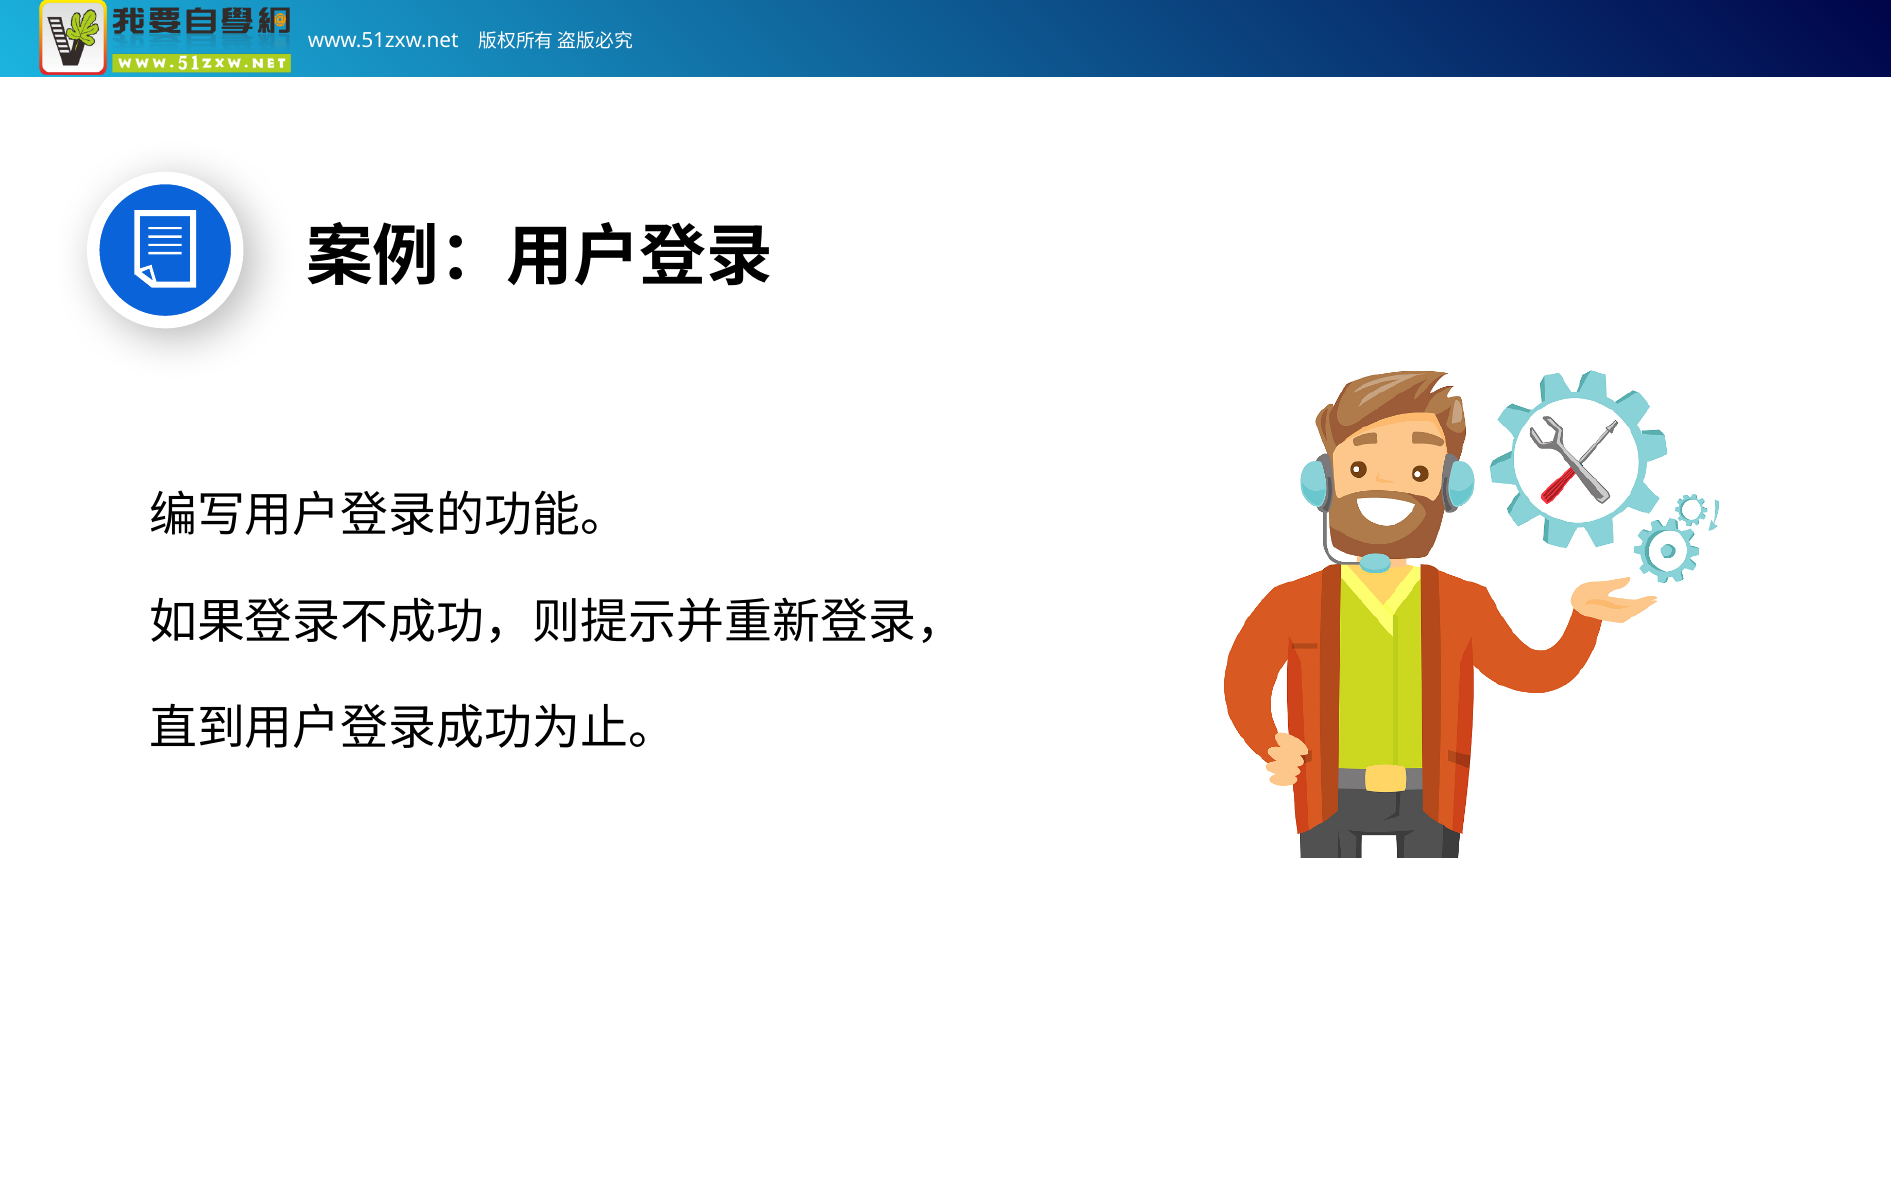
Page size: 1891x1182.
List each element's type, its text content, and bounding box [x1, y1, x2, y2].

text_box 编写用户登录的功能。 如果登录不成功，则提示并重新登录， 直到用户登录成功为止。 [134, 446, 1127, 1097]
picture [1194, 323, 1731, 858]
text_box www.51zxw.net 版权所有 盗版必究 [291, 11, 858, 59]
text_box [93, 177, 238, 323]
picture [39, 0, 291, 75]
text_box [0, 0, 1891, 78]
text_box 案例：用户登录 [291, 205, 789, 301]
